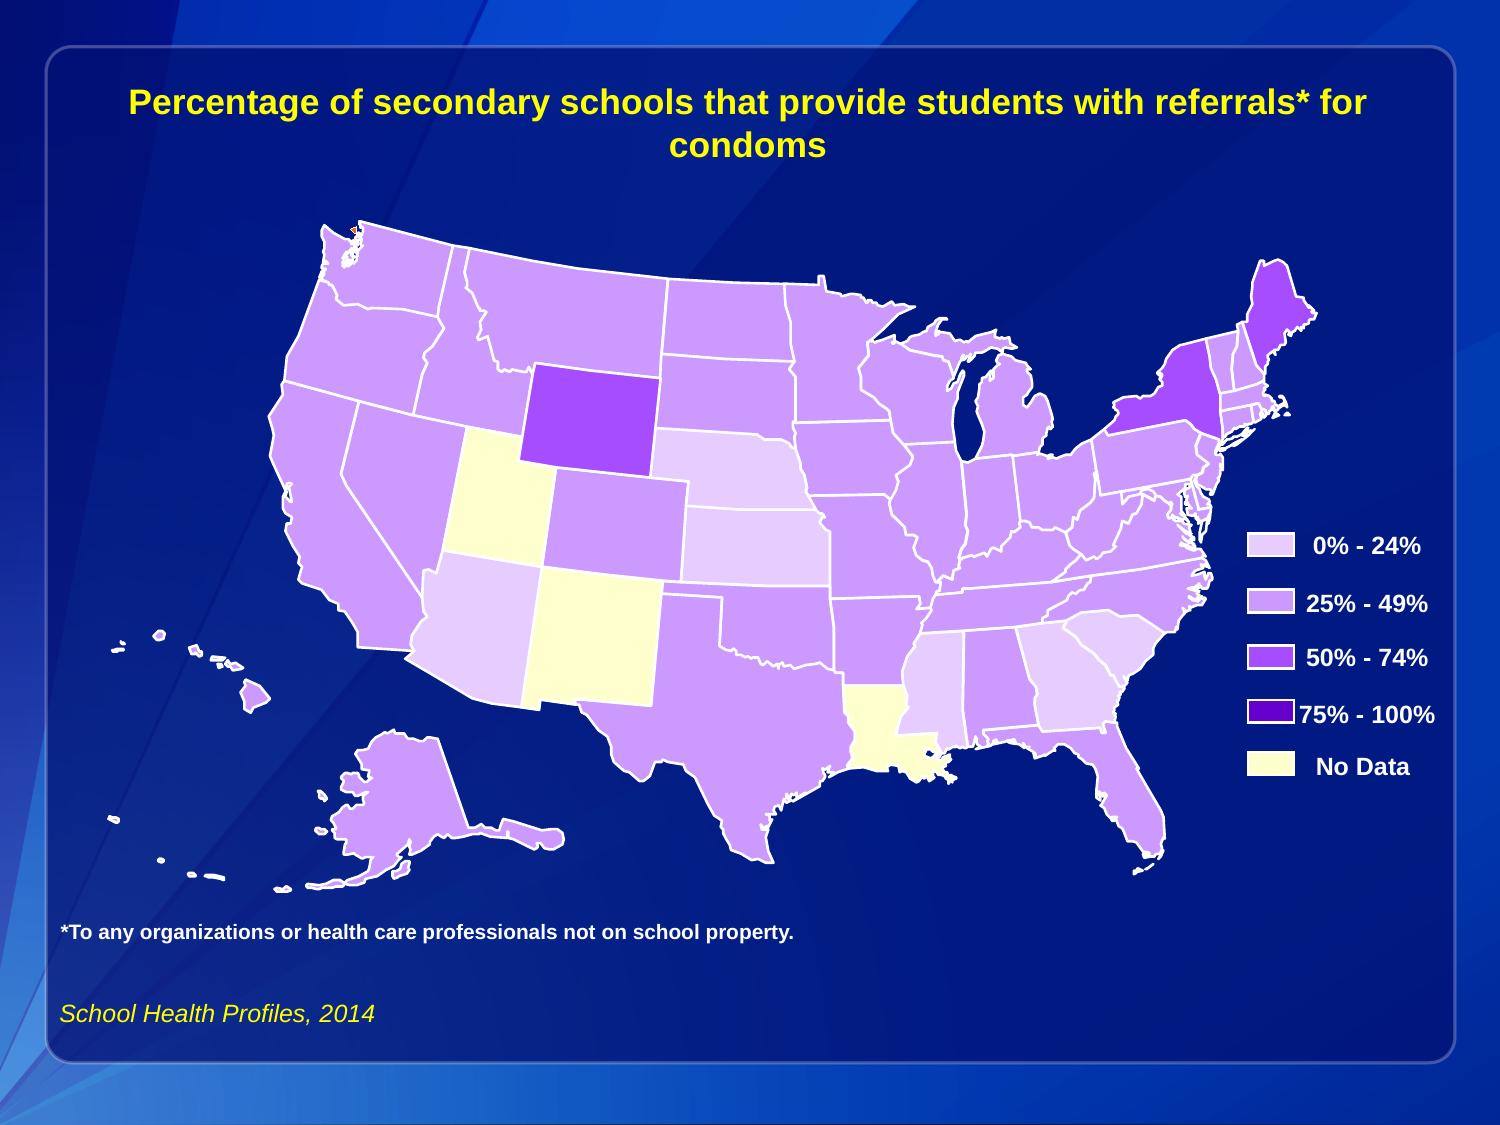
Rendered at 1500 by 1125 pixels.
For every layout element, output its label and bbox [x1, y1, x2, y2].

title [41, 6, 1455, 238]
text_box [111, 630, 271, 714]
text_box [1248, 752, 1294, 775]
text_box [1248, 690, 1451, 736]
text_box [1248, 634, 1444, 680]
text_box [44, 990, 537, 1036]
text_box [1248, 580, 1444, 626]
text_box [1145, 863, 1154, 870]
text_box [268, 238, 1317, 863]
picture [0, 0, 1500, 1125]
text_box [1297, 522, 1437, 567]
text_box [1133, 868, 1143, 875]
text_box [45, 911, 1367, 951]
text_box [1300, 742, 1426, 788]
text_box [108, 729, 565, 892]
text_box [1248, 533, 1294, 557]
